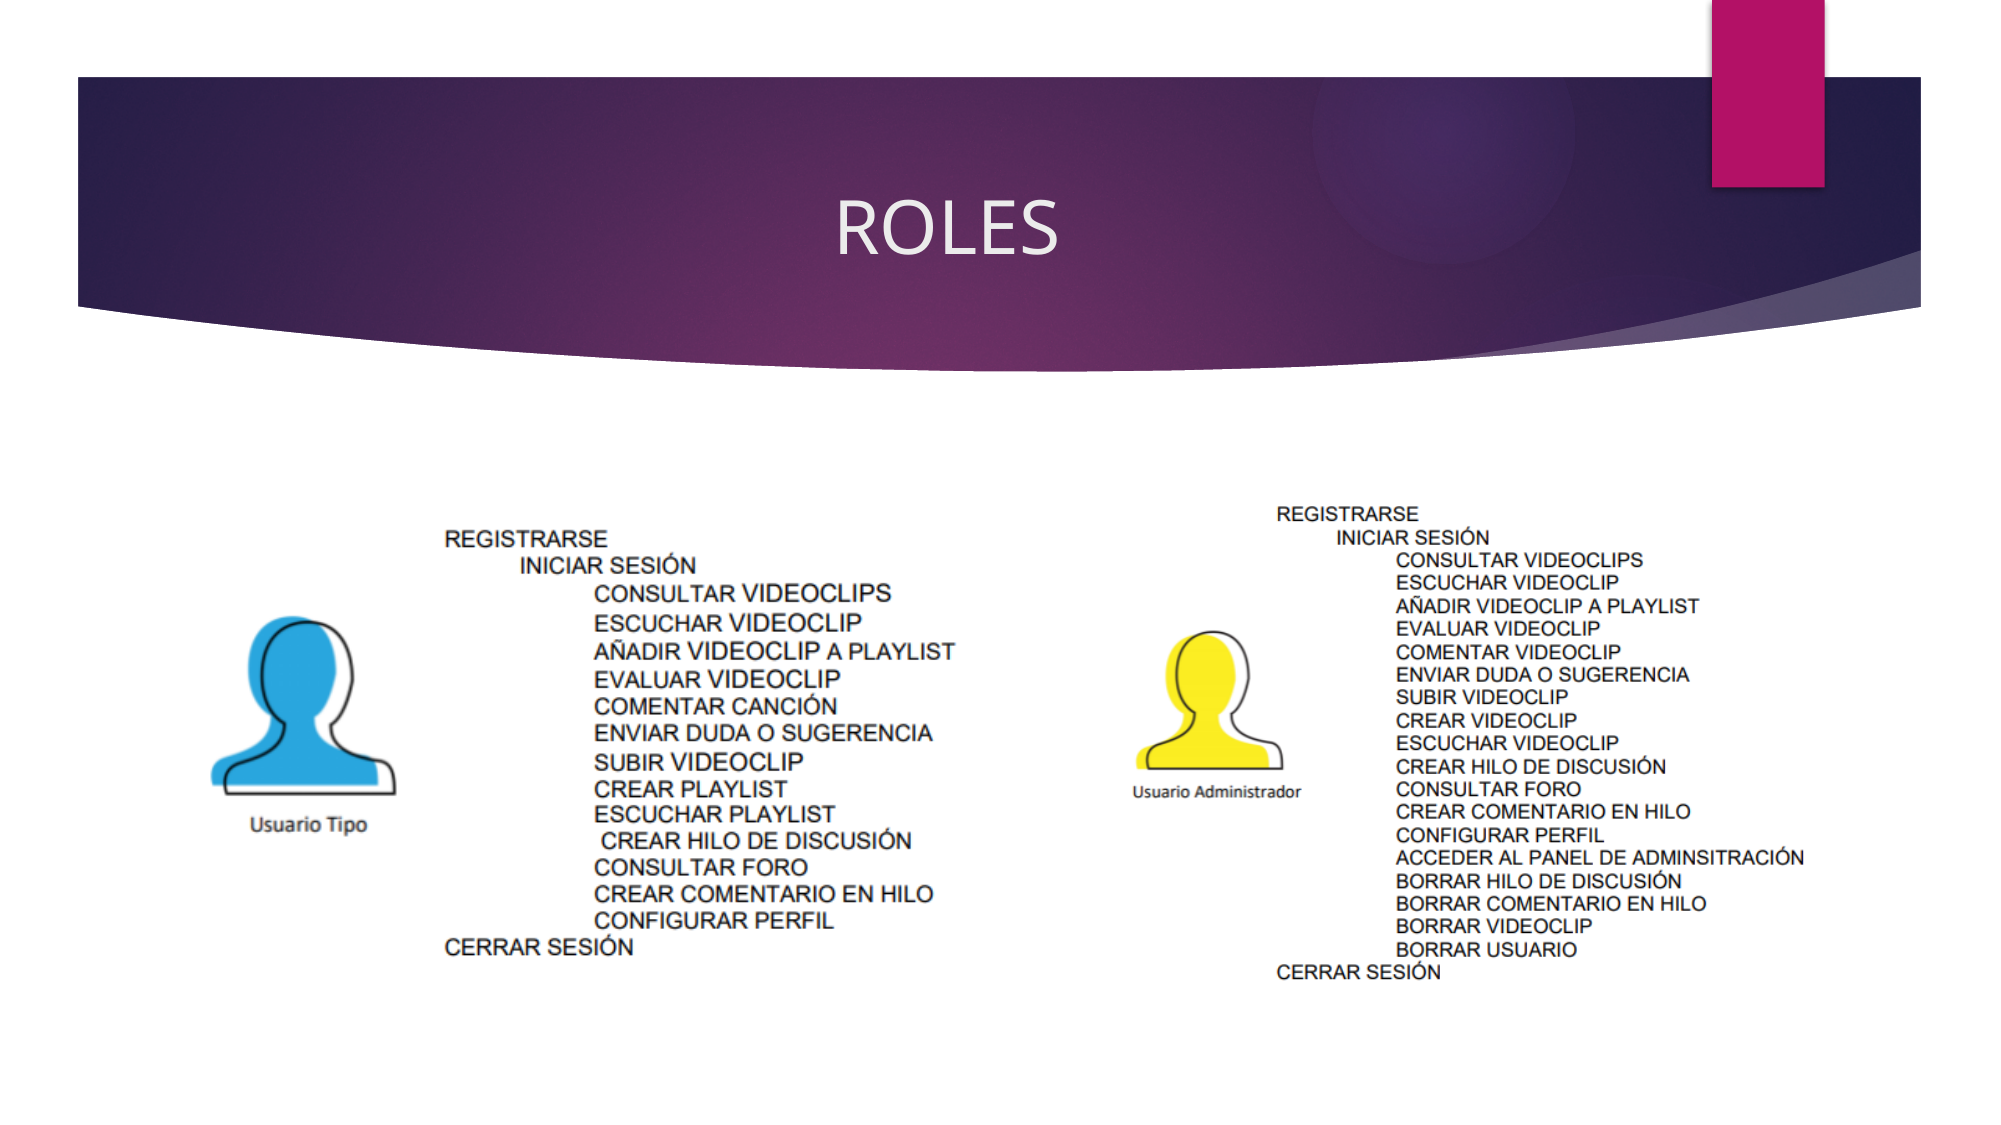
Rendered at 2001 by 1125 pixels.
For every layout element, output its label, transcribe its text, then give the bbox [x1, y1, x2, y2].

picture [1067, 448, 1858, 1054]
title ROLES [818, 166, 1116, 283]
picture [127, 437, 1001, 1065]
